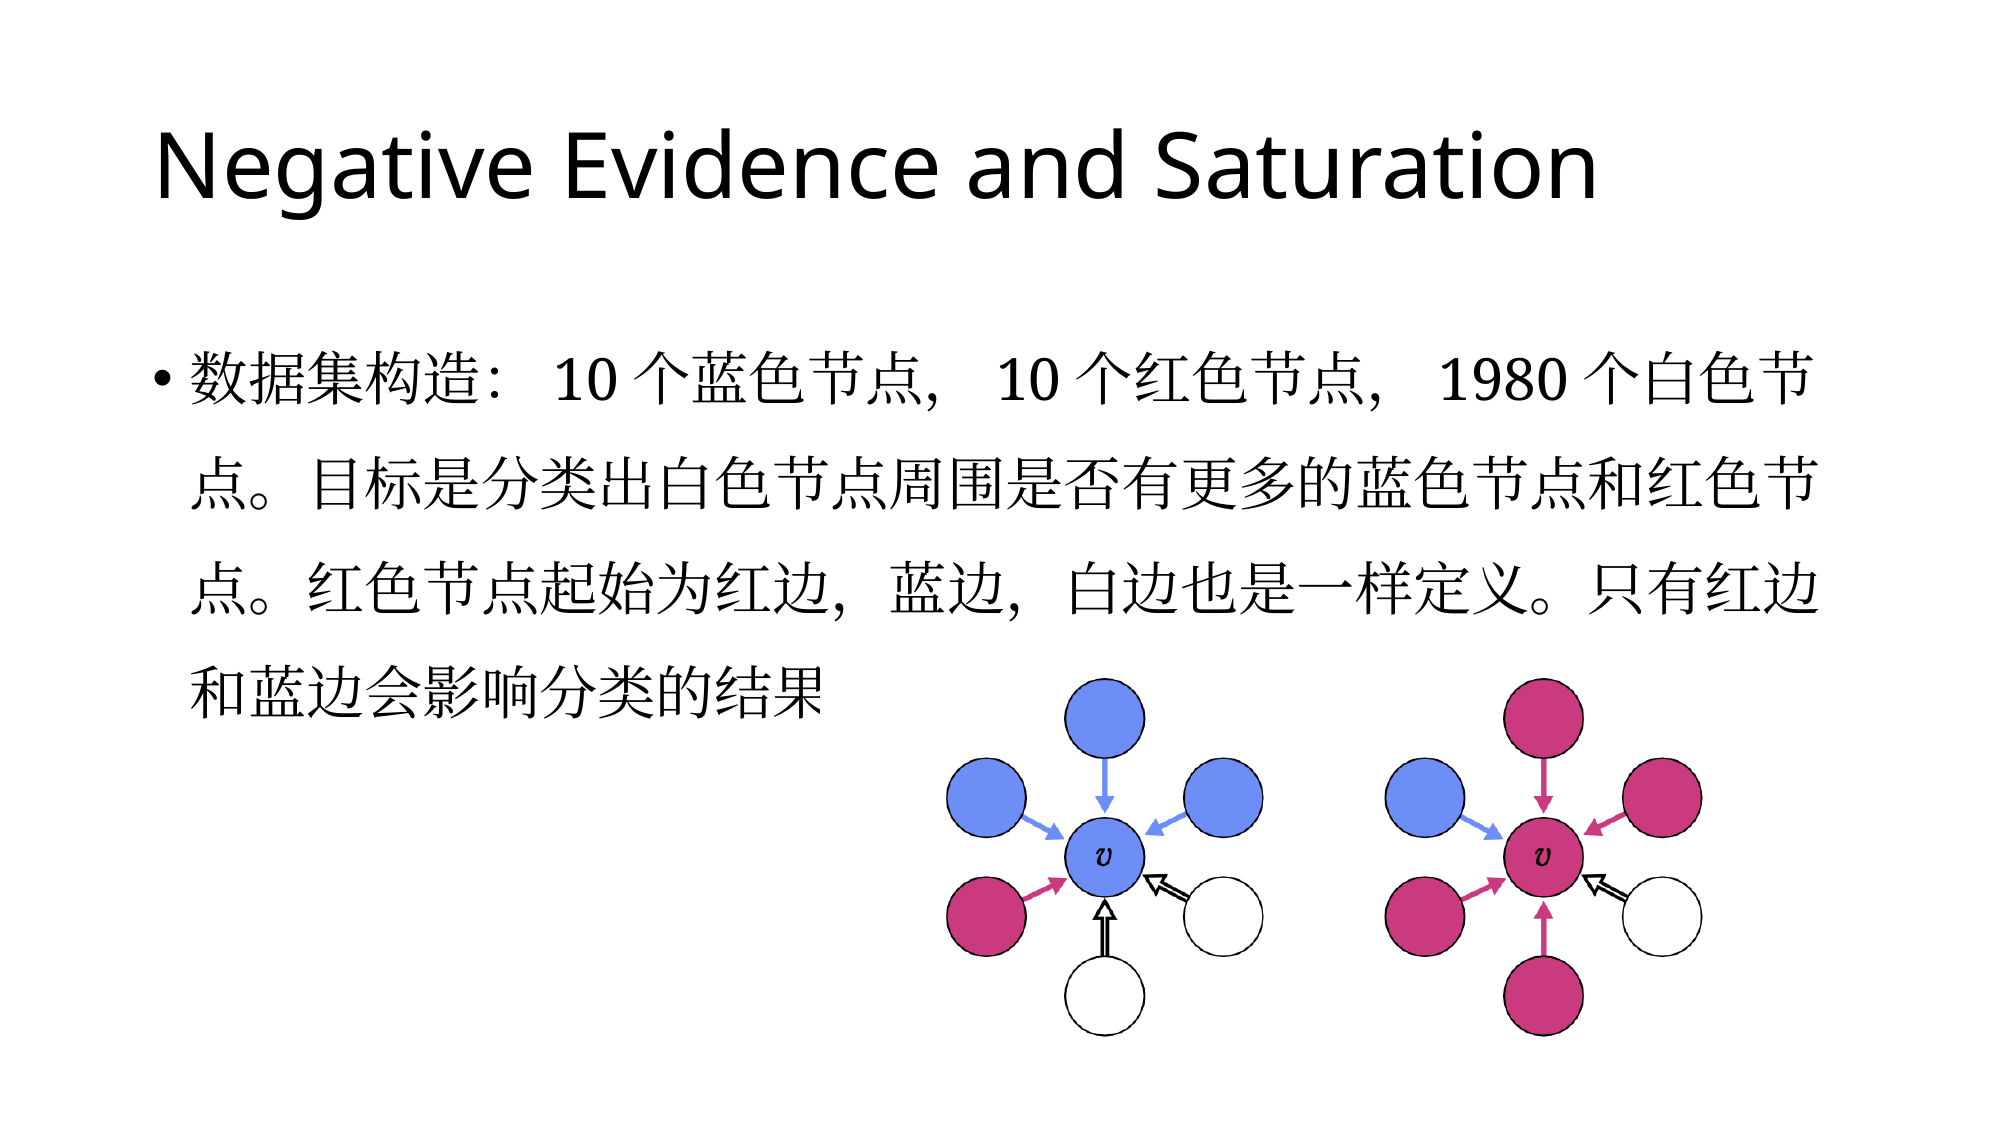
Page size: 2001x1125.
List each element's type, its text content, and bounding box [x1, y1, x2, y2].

list 数据集构造：10个蓝色节点，10个红色节点，1980个白色节点。目标是分类出白色节点周围是否有更多的蓝色节点和红色节点。红色节点起始为红边，蓝边，白边也是一样定义。只有红边和蓝边会影响分类的结果。 [137, 299, 1863, 1014]
title Negative Evidence and Saturation [137, 59, 1863, 278]
picture [819, 635, 1791, 1052]
